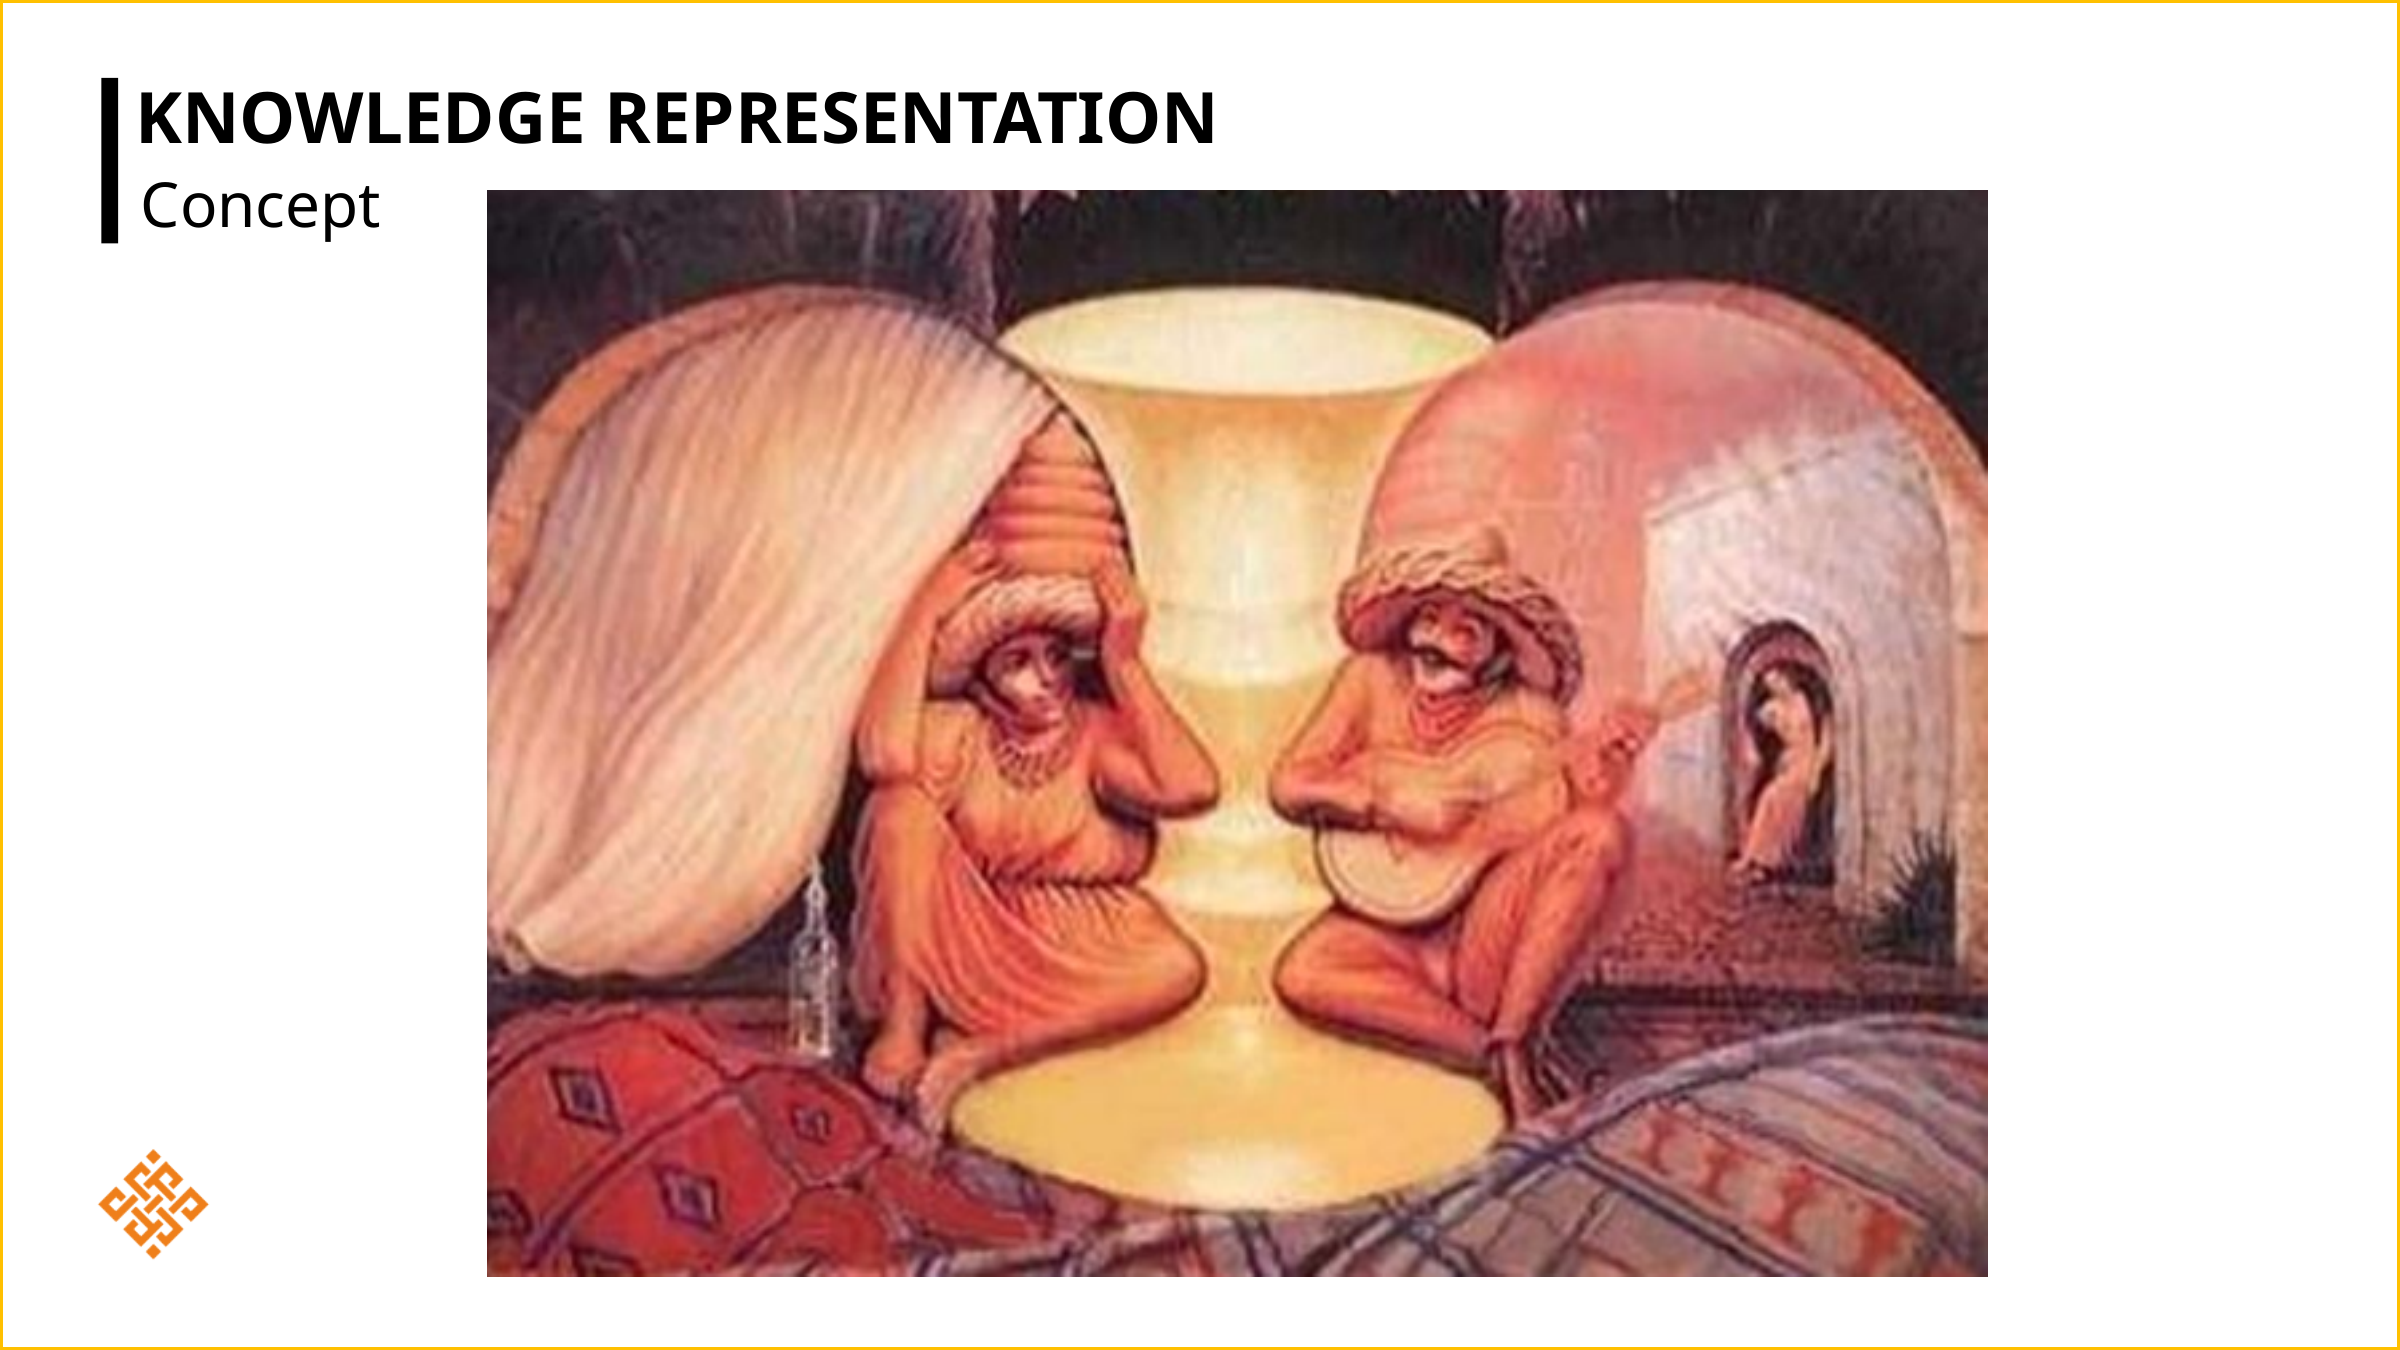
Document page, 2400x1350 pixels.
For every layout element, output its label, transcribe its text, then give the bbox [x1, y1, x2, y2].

picture [75, 1058, 235, 1350]
title Knowledge Representation [117, 73, 1450, 161]
picture [487, 190, 1988, 1277]
list Concept [122, 164, 1342, 250]
